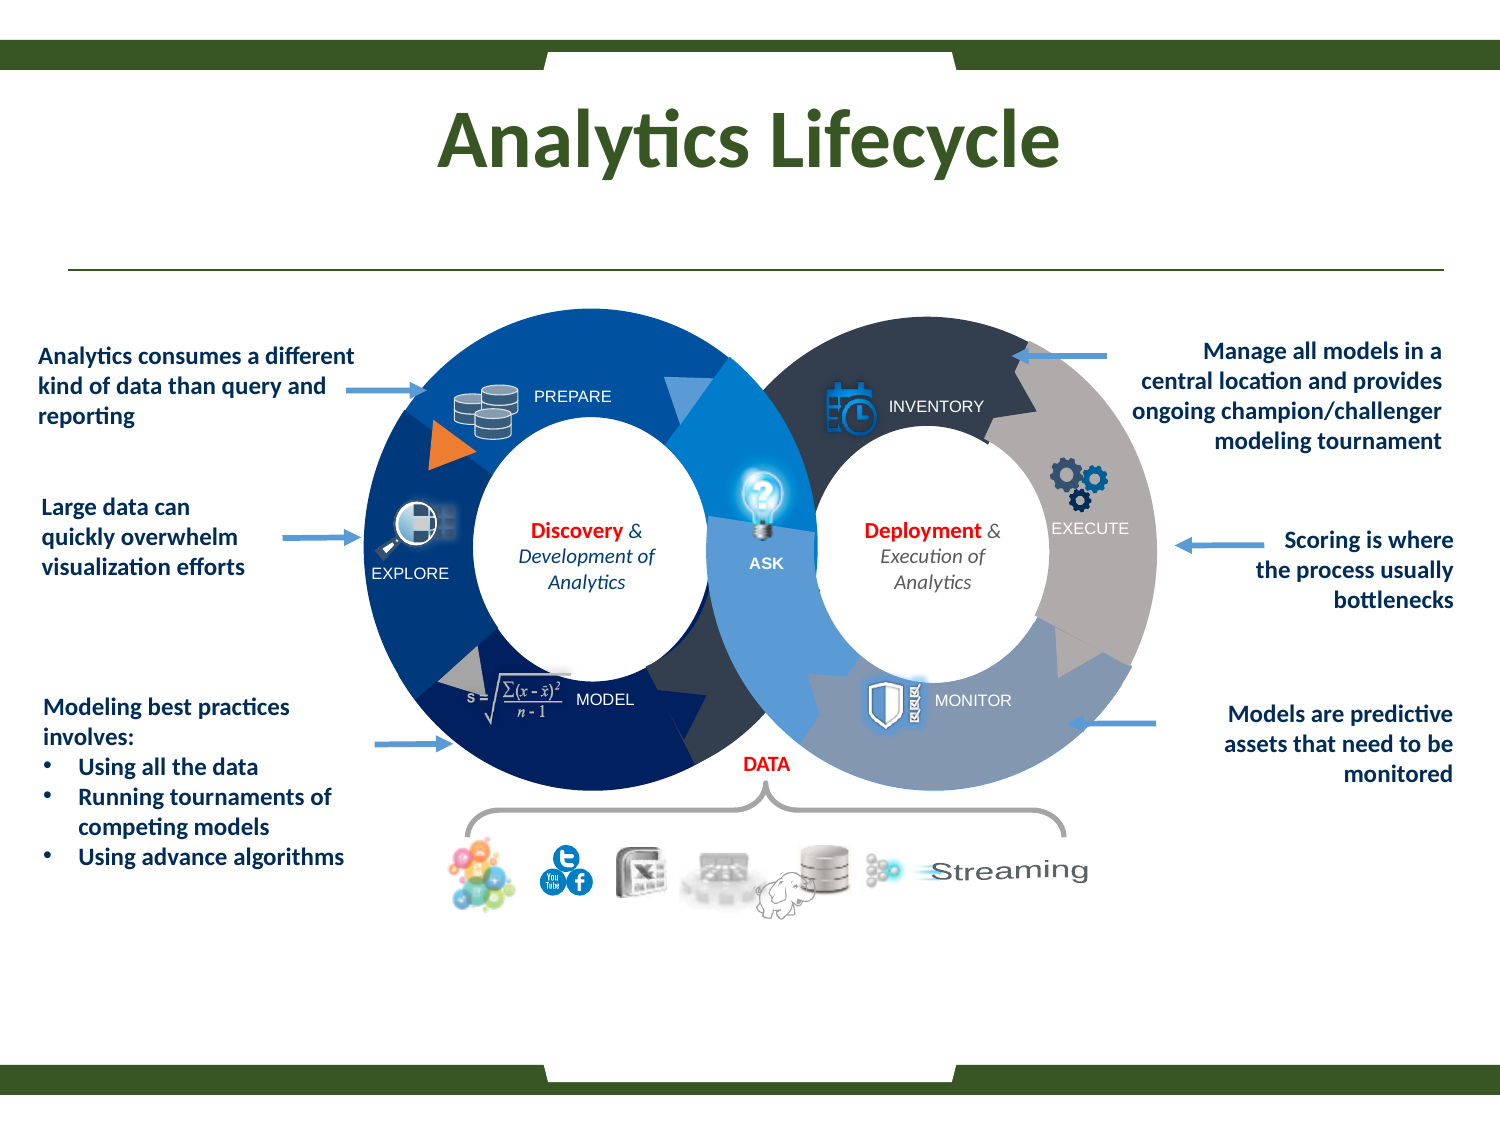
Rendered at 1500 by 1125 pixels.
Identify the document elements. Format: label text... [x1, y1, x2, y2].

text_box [1011, 327, 1458, 464]
text_box Modeling best practices involves: Using all the data Running tournaments of competing models Using advance algorithms [28, 683, 400, 938]
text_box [1066, 690, 1469, 797]
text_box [355, 306, 1170, 799]
text_box Large data can quickly overwhelm visualization efforts [26, 482, 281, 588]
text_box Analytics consumes a different kind of data than query and reporting [23, 332, 355, 437]
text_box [1174, 516, 1469, 623]
title Analytics Lifecycle [103, 83, 1397, 198]
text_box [438, 741, 1088, 924]
